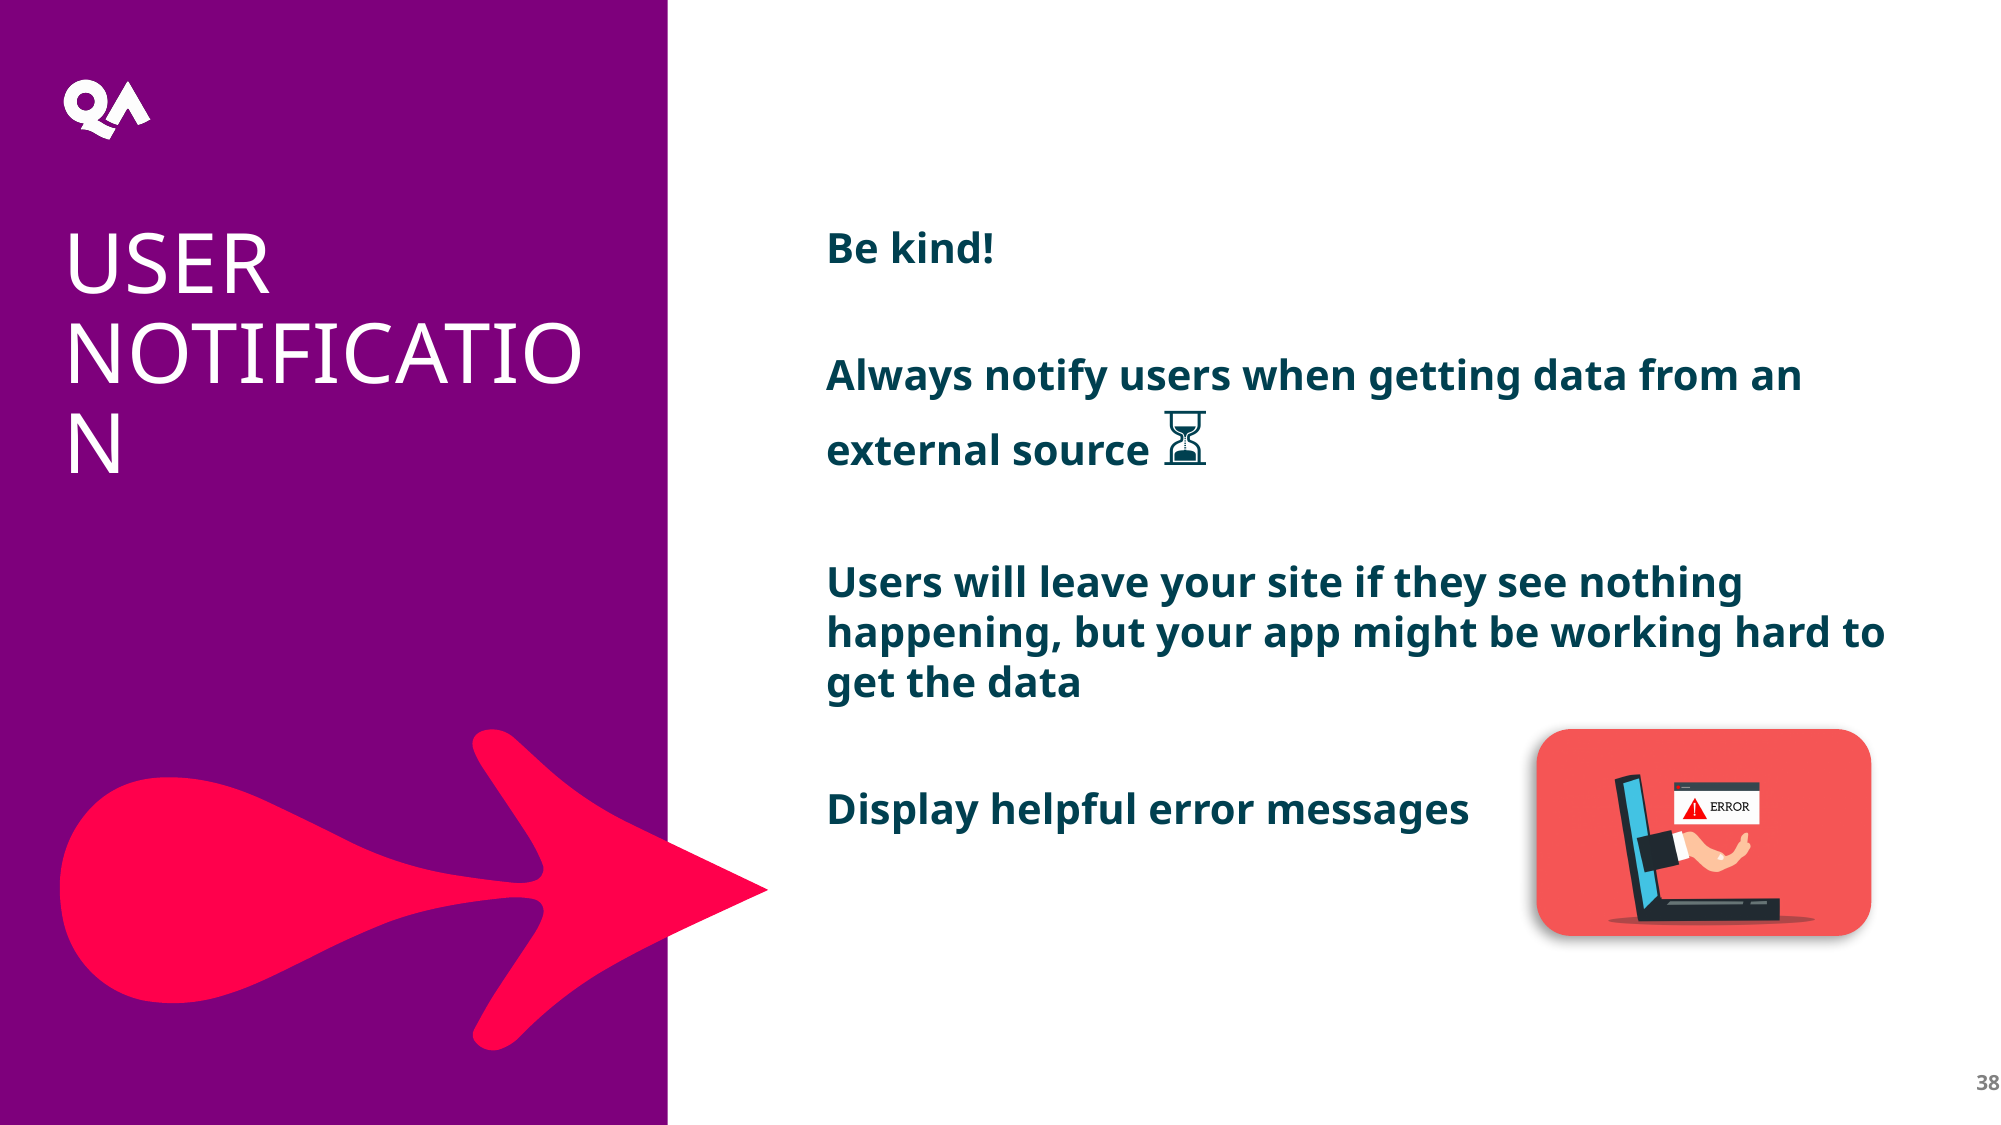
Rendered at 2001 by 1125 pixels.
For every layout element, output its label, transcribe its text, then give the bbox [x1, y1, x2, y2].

picture [53, 67, 161, 143]
list Be kind! Always notify users when getting data from an external source ⏳ Users will leave your site if they see nothing happening, but your app might be working hard to get the data Display helpful error messages [826, 221, 1910, 894]
picture [1536, 729, 1872, 936]
slide_number 38 [1871, 1068, 2000, 1098]
list User notification [63, 221, 628, 673]
